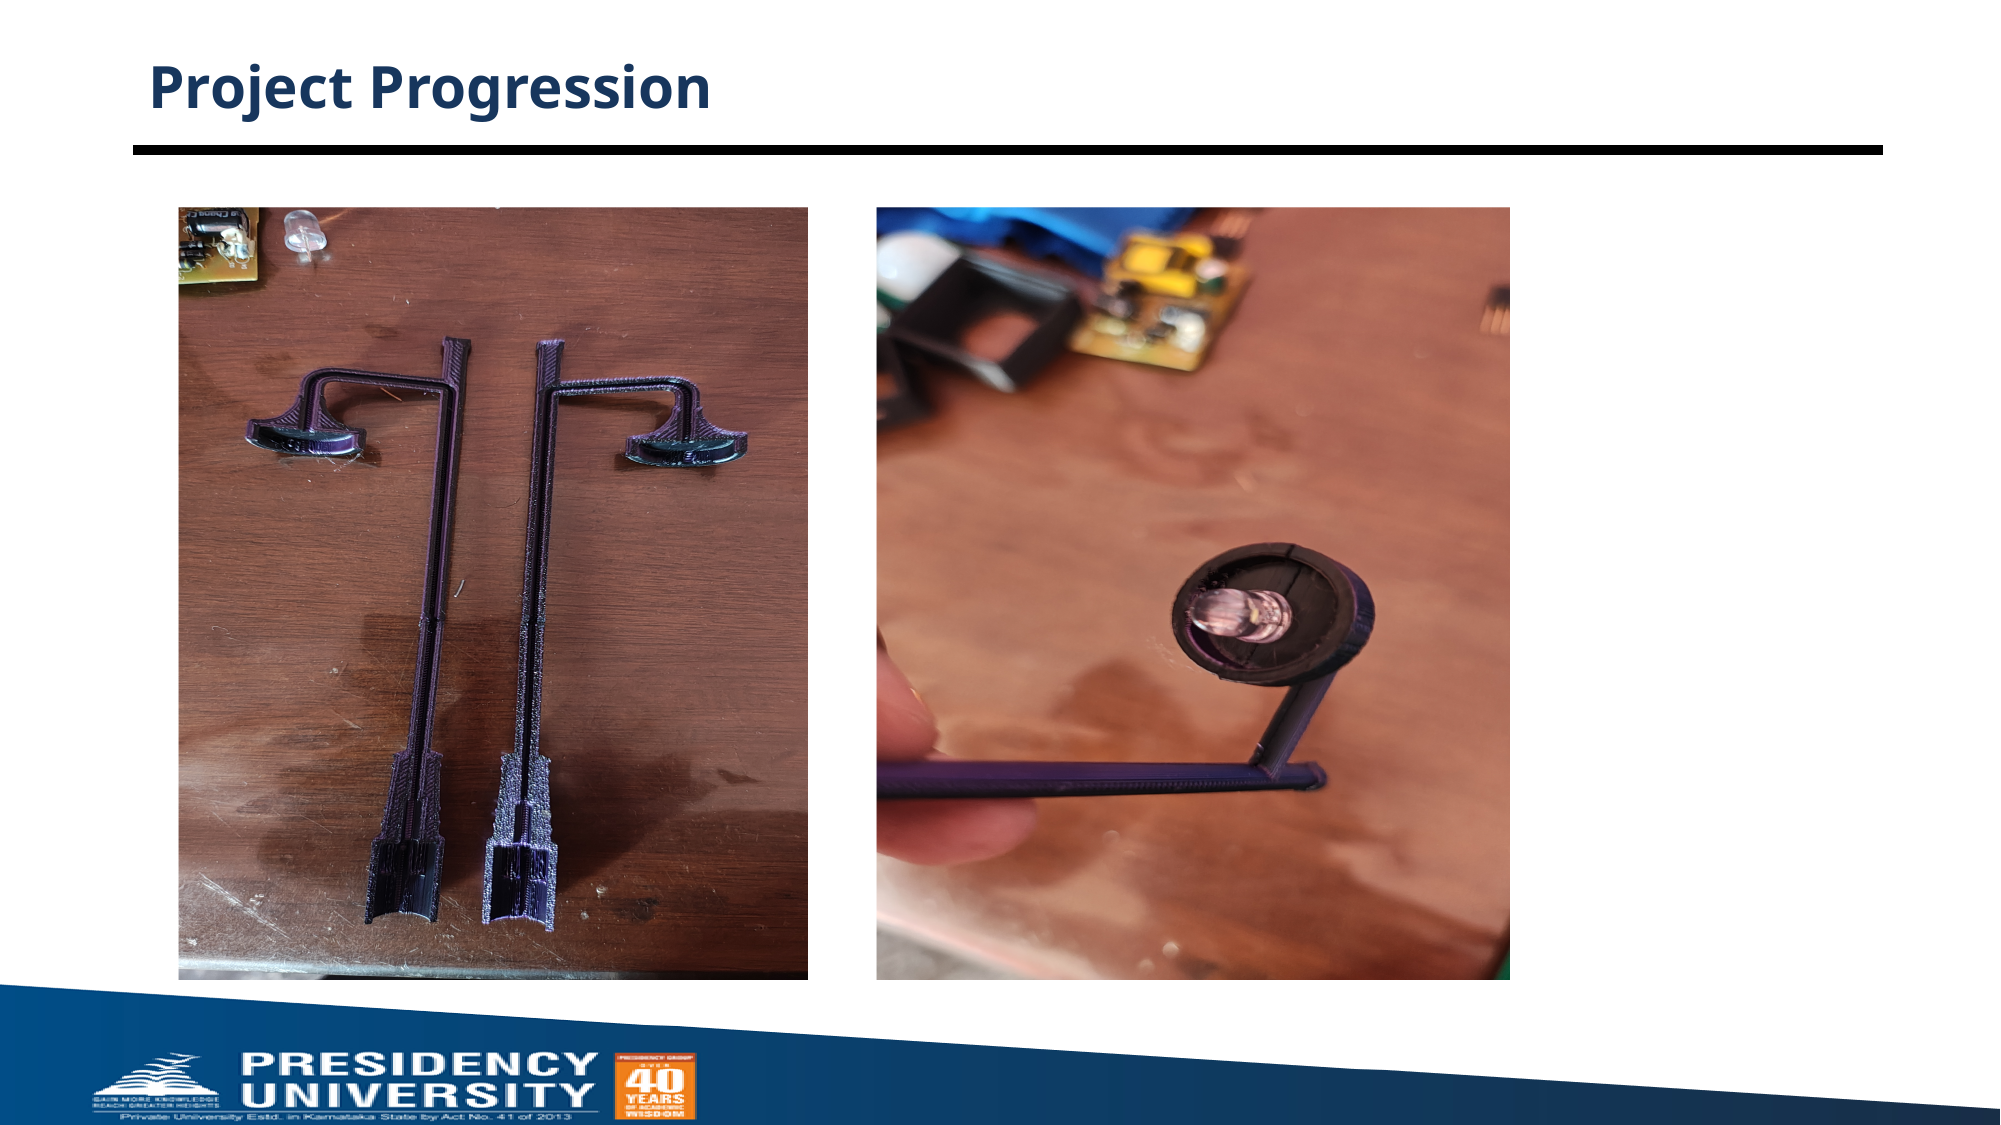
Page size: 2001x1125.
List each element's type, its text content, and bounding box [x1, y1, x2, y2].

picture [0, 982, 2000, 1125]
picture [106, 208, 1580, 980]
title Project Progression [133, 45, 1884, 125]
